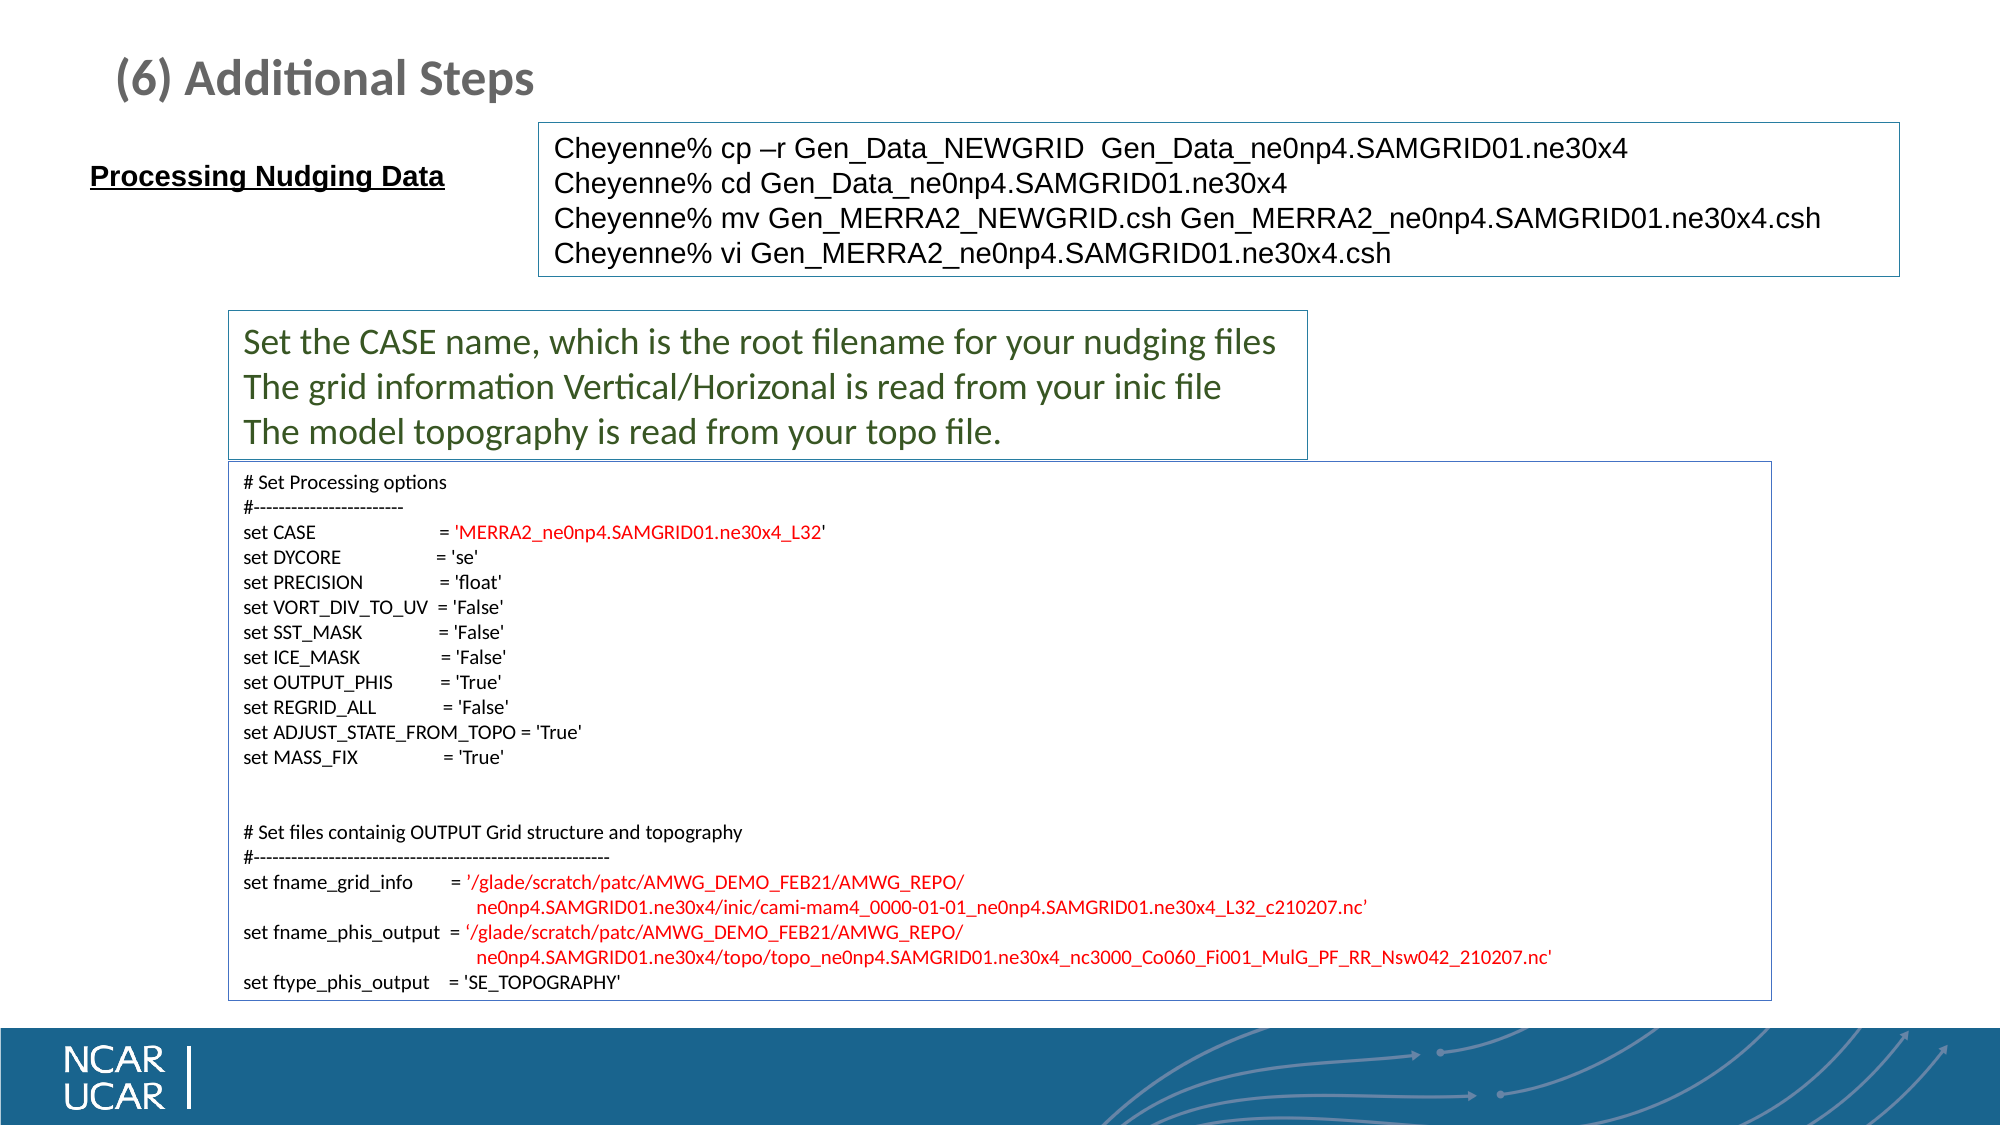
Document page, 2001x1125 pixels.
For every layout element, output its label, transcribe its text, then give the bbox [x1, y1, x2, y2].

text_box # Set Processing options #------------------------ set CASE = 'MERRA2_ne0np4.SAMGRID01.ne30x4_L32' set DYCORE = 'se' set PRECISION = 'float' set VORT_DIV_TO_UV = 'False' set SST_MASK = 'False' set ICE_MASK = 'False' set OUTPUT_PHIS = 'True' set REGRID_ALL = 'False' set ADJUST_STATE_FROM_TOPO = 'True' set MASS_FIX = 'True' # Set files containig OUTPUT Grid structure and topography #--------------------------------------------------------- set fname_grid_info = ’/glade/scratch/patc/AMWG_DEMO_FEB21/AMWG_REPO/ ne0np4.SAMGRID01.ne30x4/inic/cami-mam4_0000-01-01_ne0np4.SAMGRID01.ne30x4_L32_c210207.nc’ set fname_phis_output = ‘/glade/scratch/patc/AMWG_DEMO_FEB21/AMWG_REPO/ ne0np4.SAMGRID01.ne30x4/topo/topo_ne0np4.SAMGRID01.ne30x4_nc3000_Co060_Fi001_MulG_PF_RR_Nsw042_210207.nc' set ftype_phis_output = 'SE_TOPOGRAPHY' [228, 461, 1772, 1001]
title (6) Additional Steps [99, 45, 1900, 105]
text_box Processing Nudging Data [75, 149, 538, 200]
picture [0, 1028, 2000, 1125]
text_box Cheyenne% cp –r Gen_Data_NEWGRID Gen_Data_ne0np4.SAMGRID01.ne30x4 Cheyenne% cd Gen_Data_ne0np4.SAMGRID01.ne30x4 Cheyenne% mv Gen_MERRA2_NEWGRID.csh Gen_MERRA2_ne0np4.SAMGRID01.ne30x4.csh Cheyenne% vi Gen_MERRA2_ne0np4.SAMGRID01.ne30x4.csh [538, 122, 1900, 277]
text_box Set the CASE name, which is the root filename for your nudging files The grid information Vertical/Horizonal is read from your inic file The model topography is read from your topo file. [228, 310, 1308, 460]
